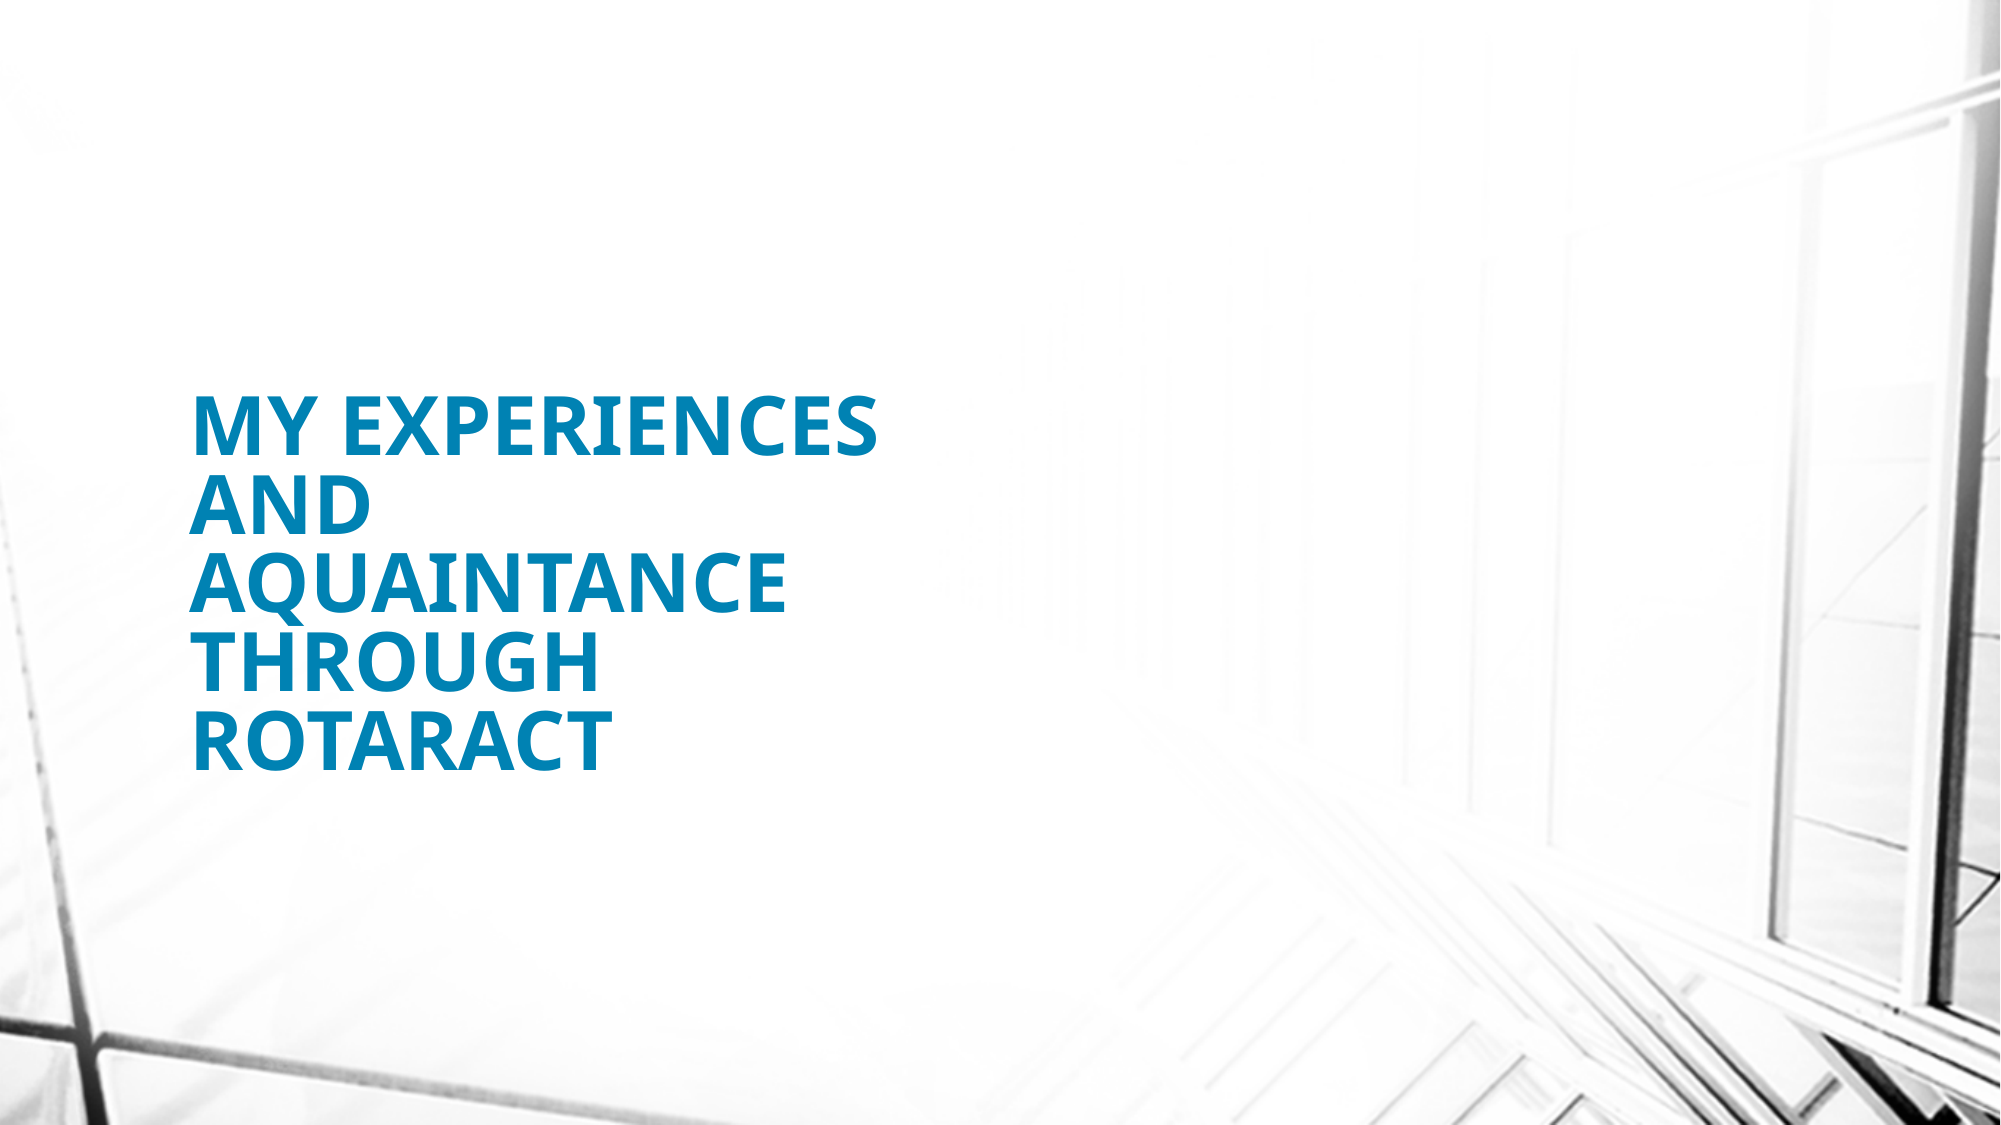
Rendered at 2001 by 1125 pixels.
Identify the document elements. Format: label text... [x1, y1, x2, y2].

title MY EXPERIENCES AND AQUAINTANCE THROUGH ROTARACT [174, 381, 1000, 794]
picture [0, 0, 2001, 1125]
